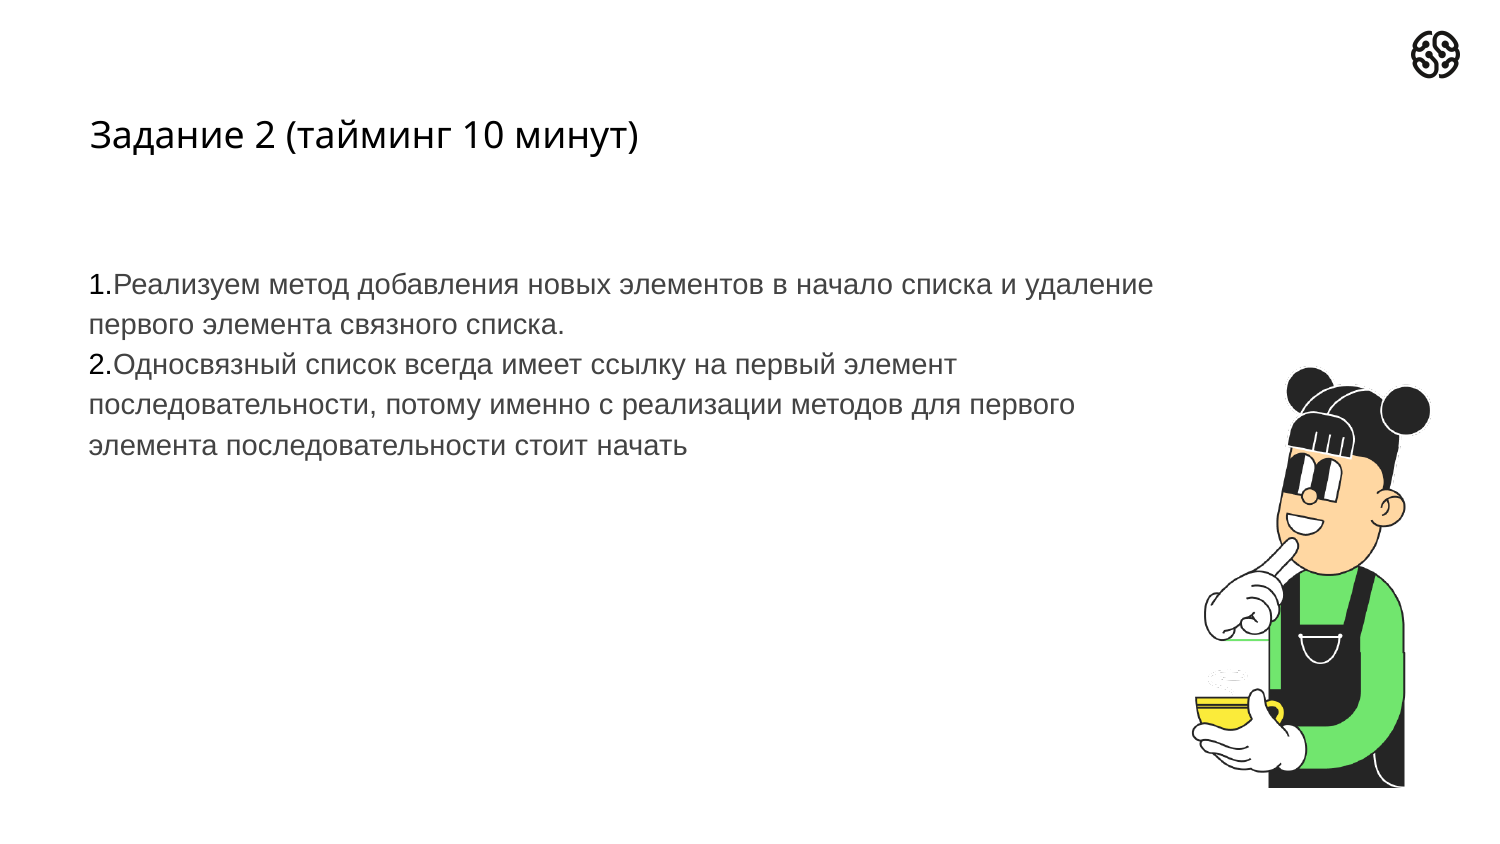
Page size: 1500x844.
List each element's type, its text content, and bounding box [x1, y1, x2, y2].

picture [1185, 361, 1436, 789]
subtitle Реализуем метод добавления новых элементов в начало списка и удаление первого элемента связного списка. Односвязный список всегда имеет ссылку на первый элемент последовательности, потому именно с реализации методов для первого элемента последовательности стоит начать [88, 115, 1187, 606]
title Задание 2 (тайминг 10 минут) [90, 15, 1413, 157]
picture [1413, 30, 1460, 79]
